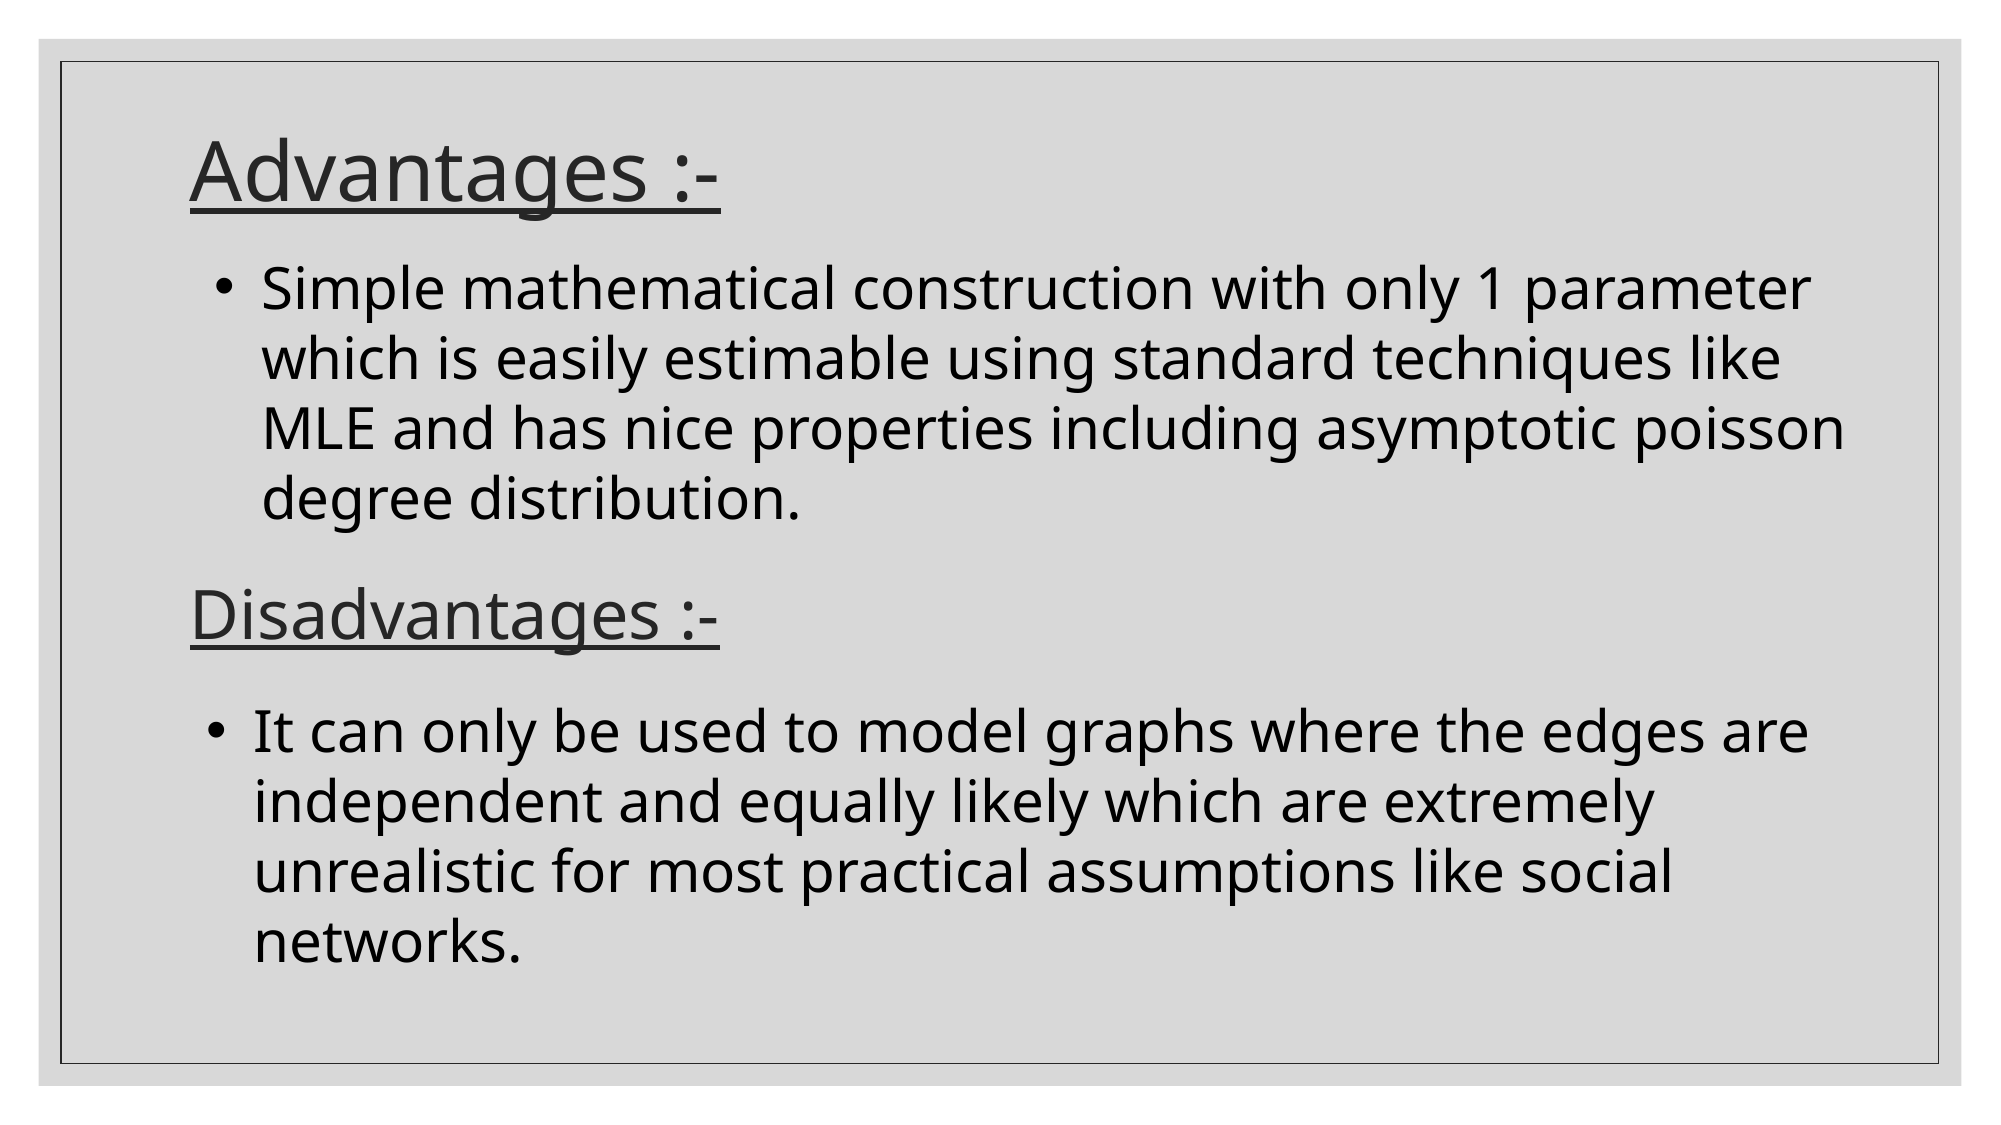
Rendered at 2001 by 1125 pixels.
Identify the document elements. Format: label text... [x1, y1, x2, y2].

title Advantages :- [174, 105, 805, 244]
text_box Simple mathematical construction with only 1 parameter which is easily estimable using standard techniques like MLE and has nice properties including asymptotic poisson degree distribution. [199, 243, 1896, 539]
text_box It can only be used to model graphs where the edges are independent and equally likely which are extremely unrealistic for most practical assumptions like social networks. [192, 686, 1876, 982]
text_box Disadvantages :- [174, 548, 805, 687]
